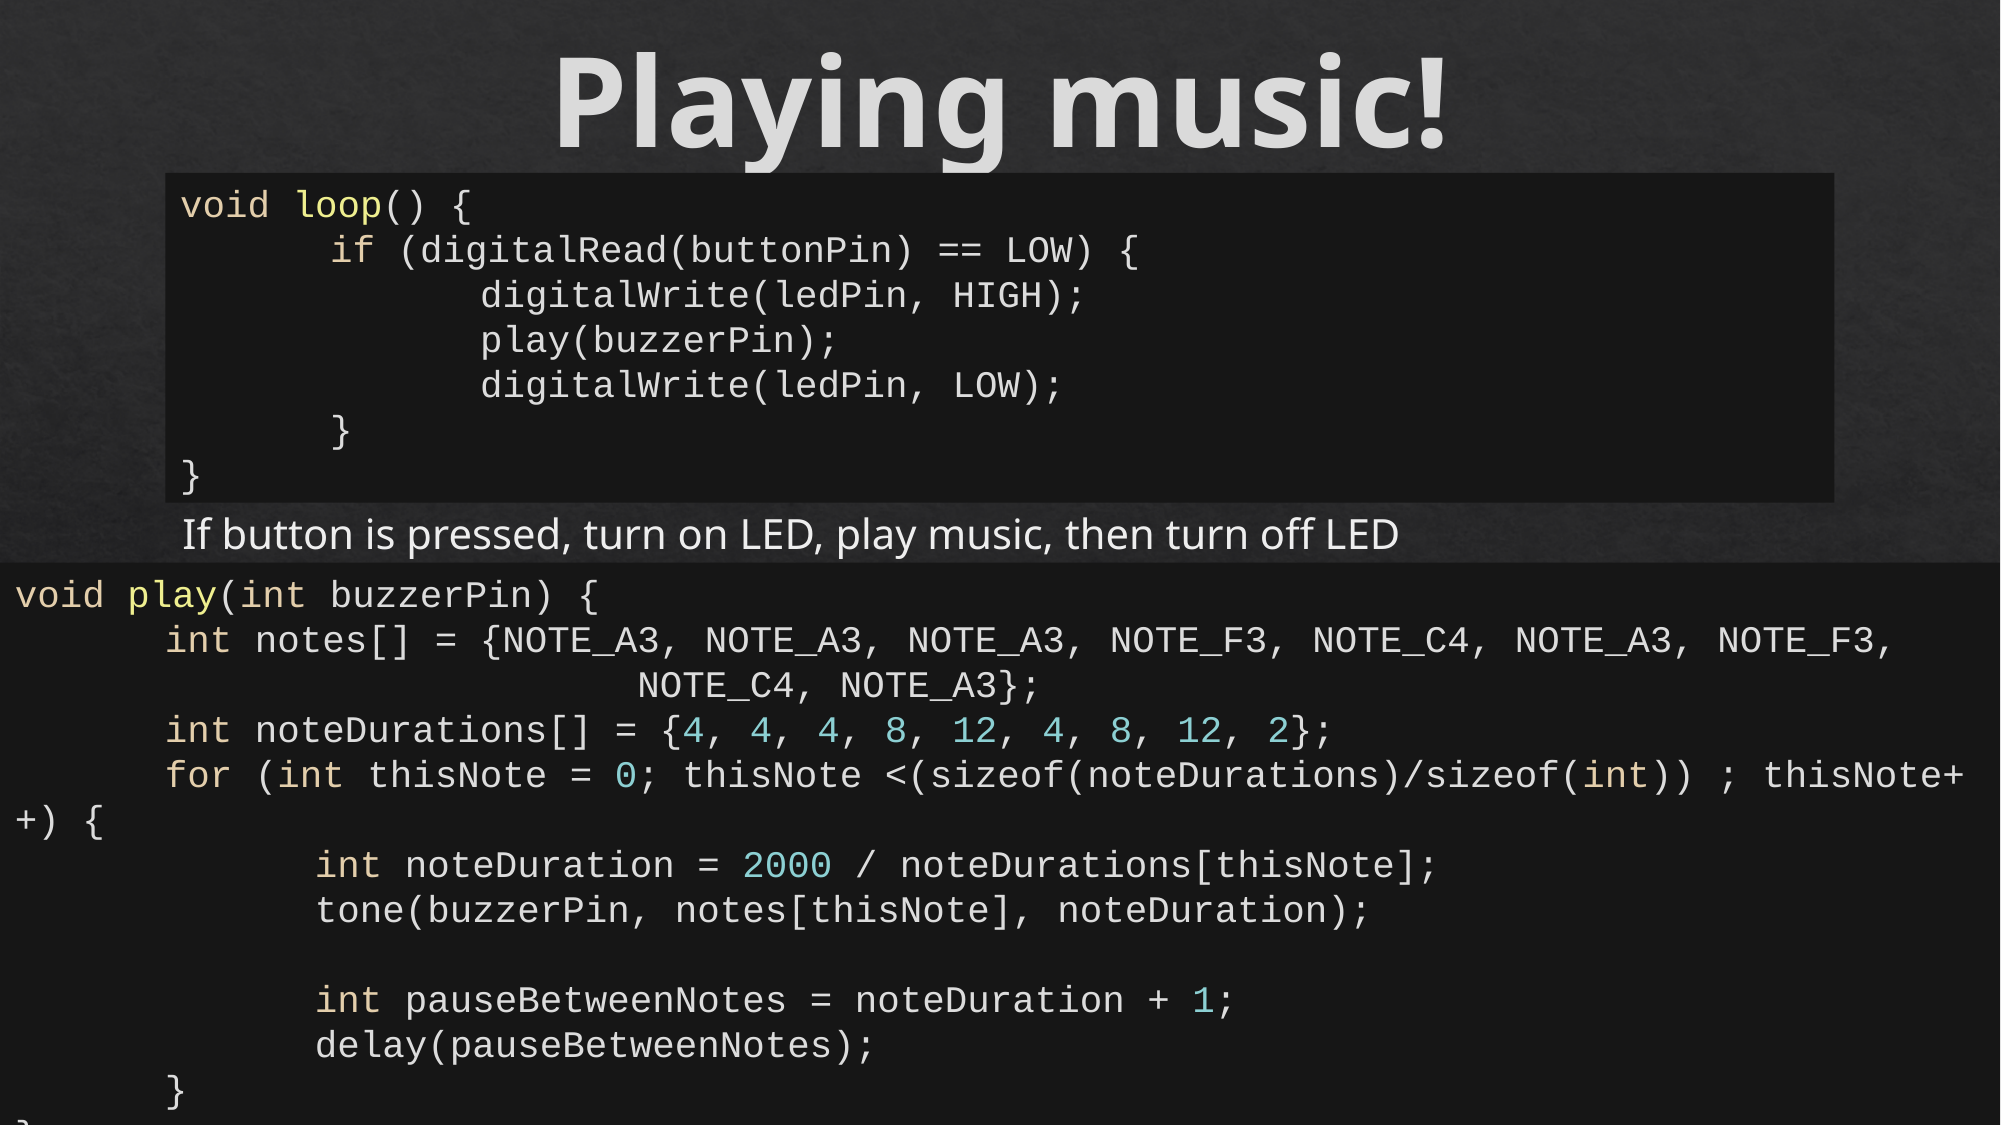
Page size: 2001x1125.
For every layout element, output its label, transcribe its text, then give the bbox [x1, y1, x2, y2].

text_box Playing music! [534, 14, 1466, 172]
text_box void play(int buzzerPin) { int notes[] = {NOTE_A3, NOTE_A3, NOTE_A3, NOTE_F3, NOTE_C4, NOTE_A3, NOTE_F3, NOTE_C4, NOTE_A3}; int noteDurations[] = {4, 4, 4, 8, 12, 4, 8, 12, 2}; for (int thisNote = 0; thisNote <(sizeof(noteDurations)/sizeof(int)) ; thisNote++) { int noteDuration = 2000 / noteDurations[thisNote]; tone(buzzerPin, notes[thisNote], noteDuration); int pauseBetweenNotes = noteDuration + 1; delay(pauseBetweenNotes); } } [0, 562, 2000, 1125]
text_box If button is pressed, turn on LED, play music, then turn off LED [167, 500, 2000, 565]
text_box void loop() { if (digitalRead(buttonPin) == LOW) { digitalWrite(ledPin, HIGH); play(buzzerPin); digitalWrite(ledPin, LOW); } } [165, 172, 1835, 503]
